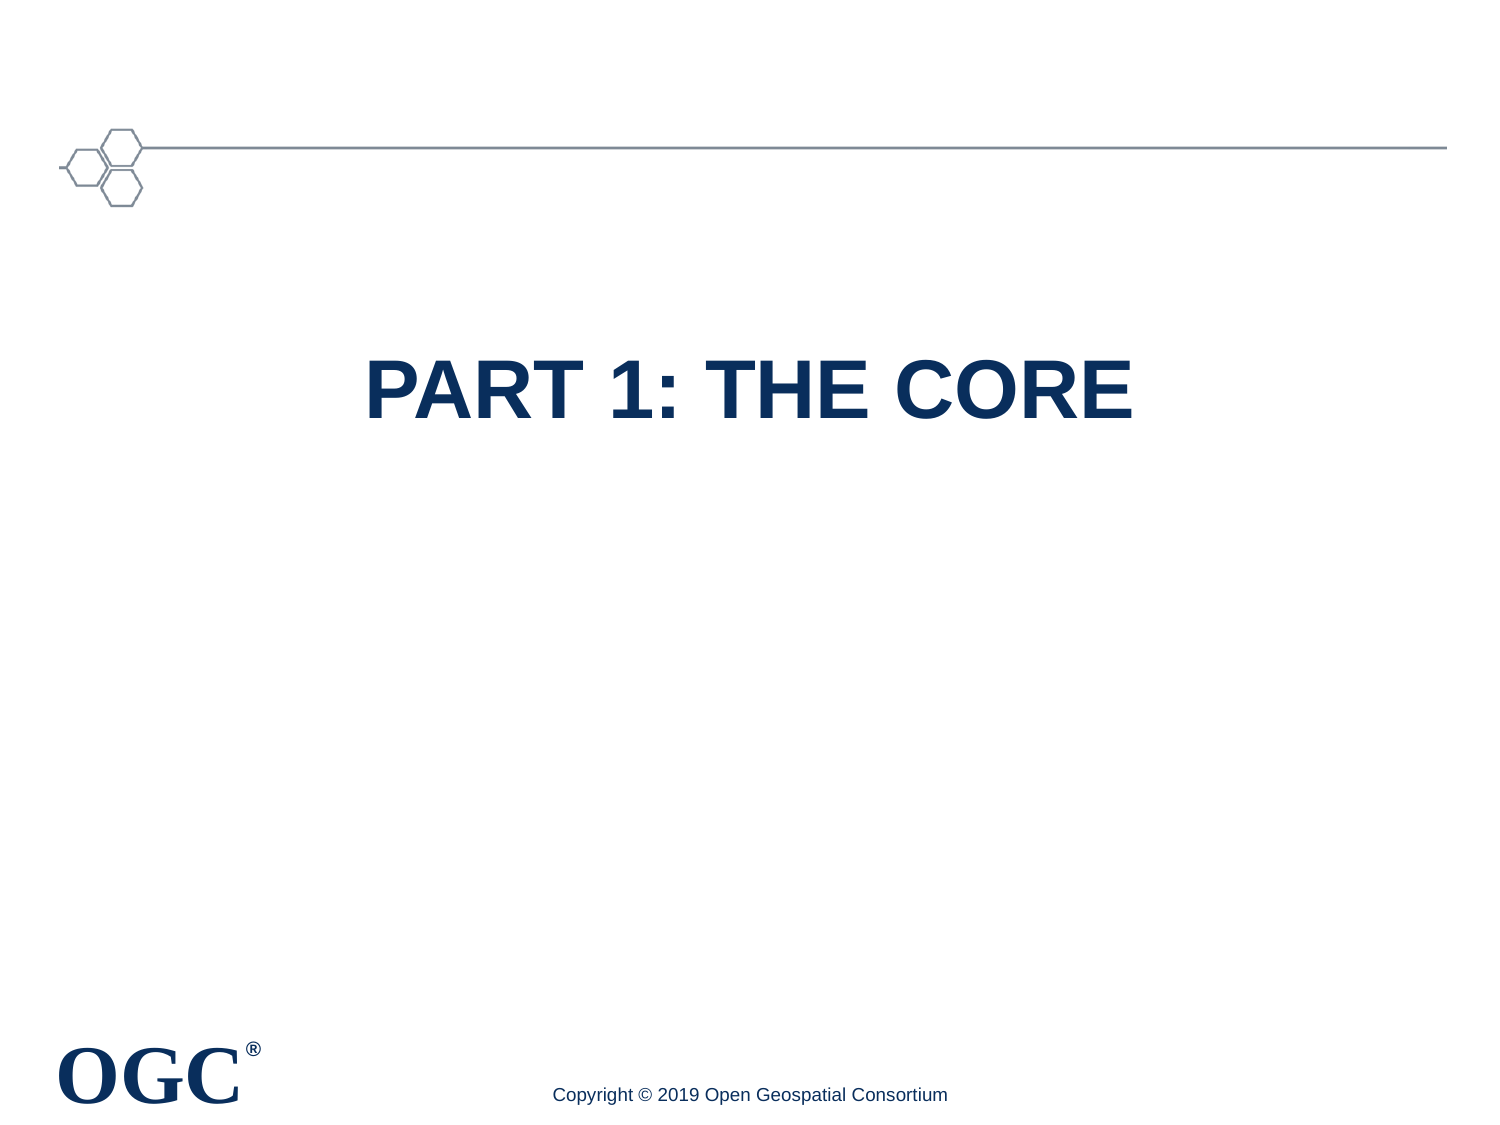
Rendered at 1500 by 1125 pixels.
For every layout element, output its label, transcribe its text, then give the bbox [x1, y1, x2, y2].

footer Copyright © 2019 Open Geospatial Consortium [487, 1074, 1013, 1113]
title Part 1: The core [112, 338, 1388, 563]
picture [59, 127, 1447, 208]
